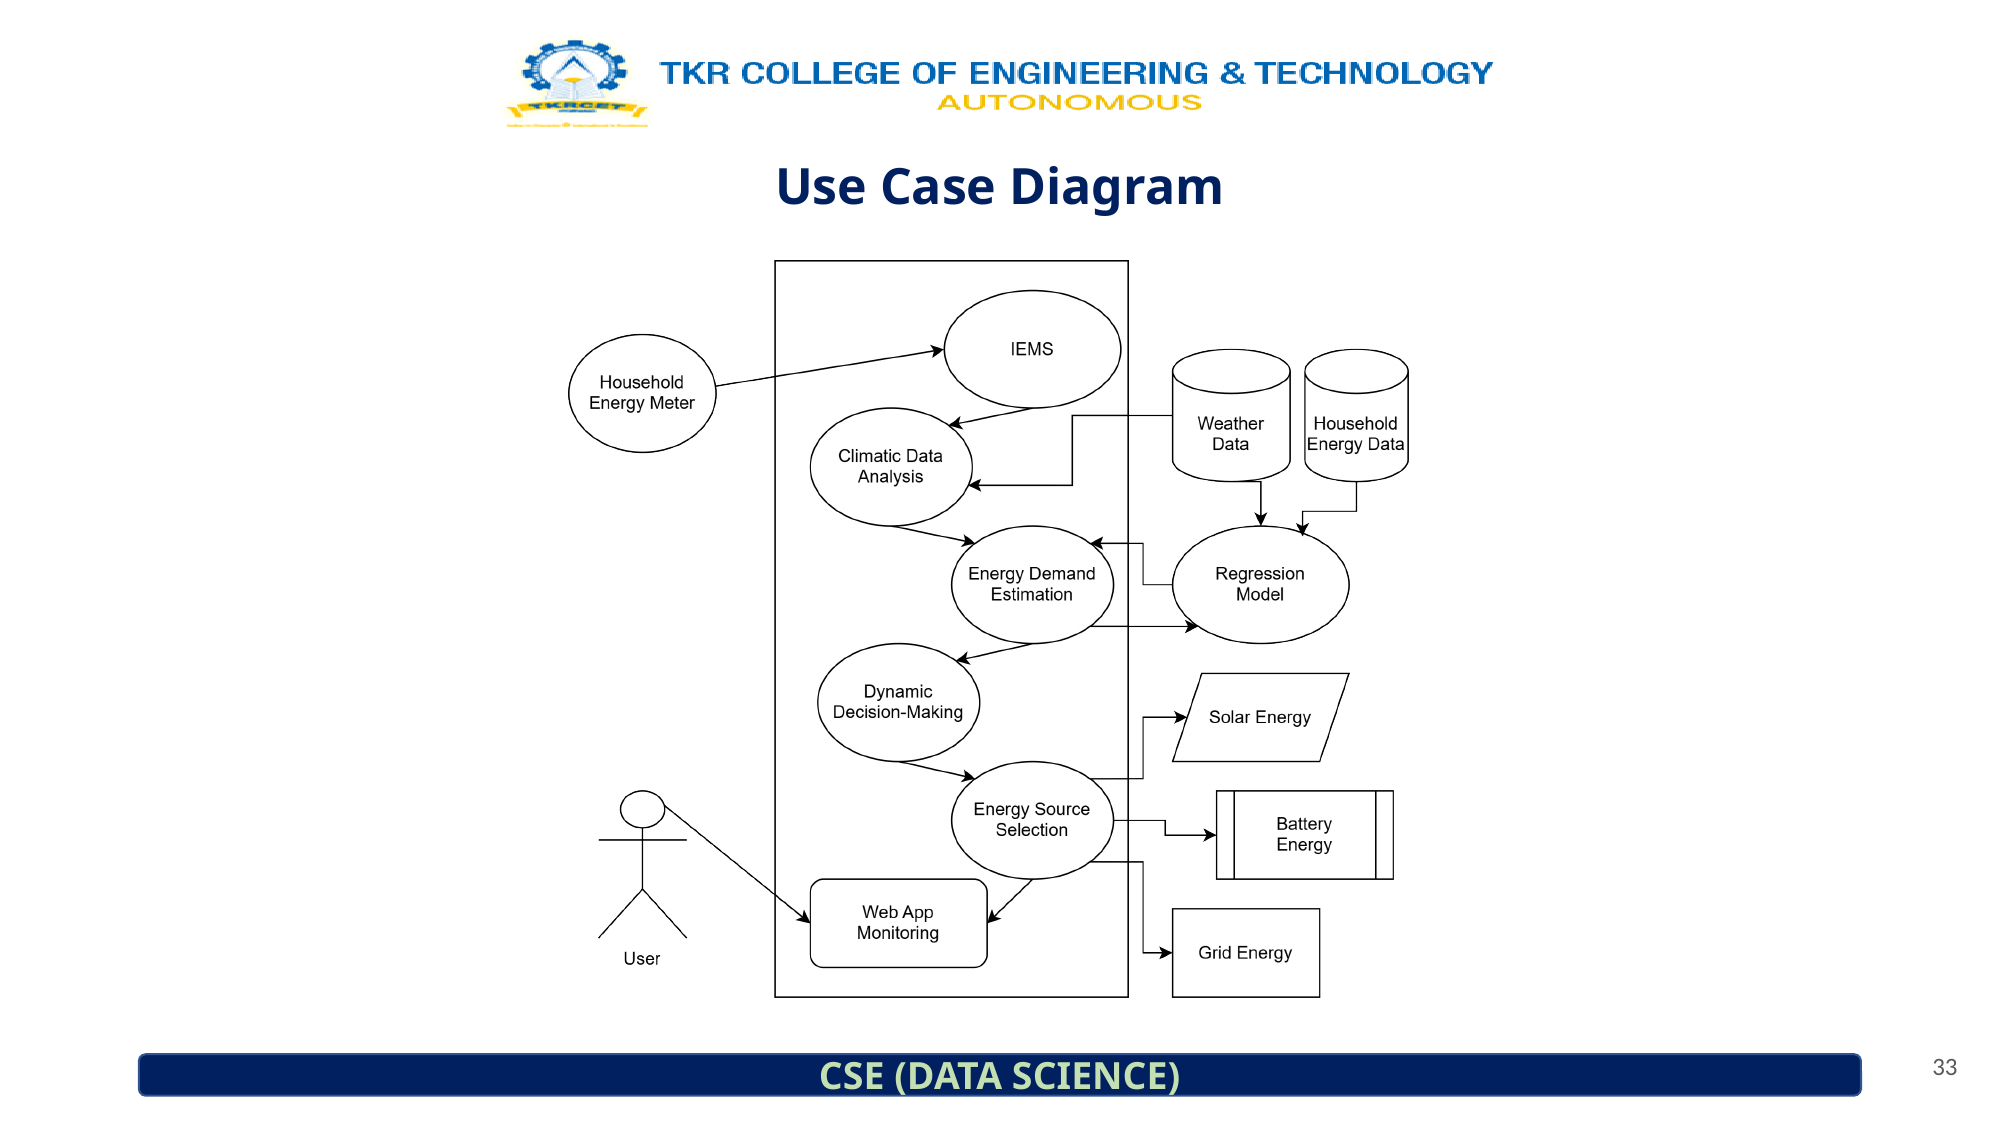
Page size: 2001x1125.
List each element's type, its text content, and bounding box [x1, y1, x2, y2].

slide_number 33 [1749, 1035, 1973, 1096]
picture [568, 260, 1410, 999]
text_box CSE (DATA SCIENCE) [138, 1054, 1749, 1096]
list Use Case Diagram [138, 147, 1862, 800]
picture [486, 31, 1514, 127]
